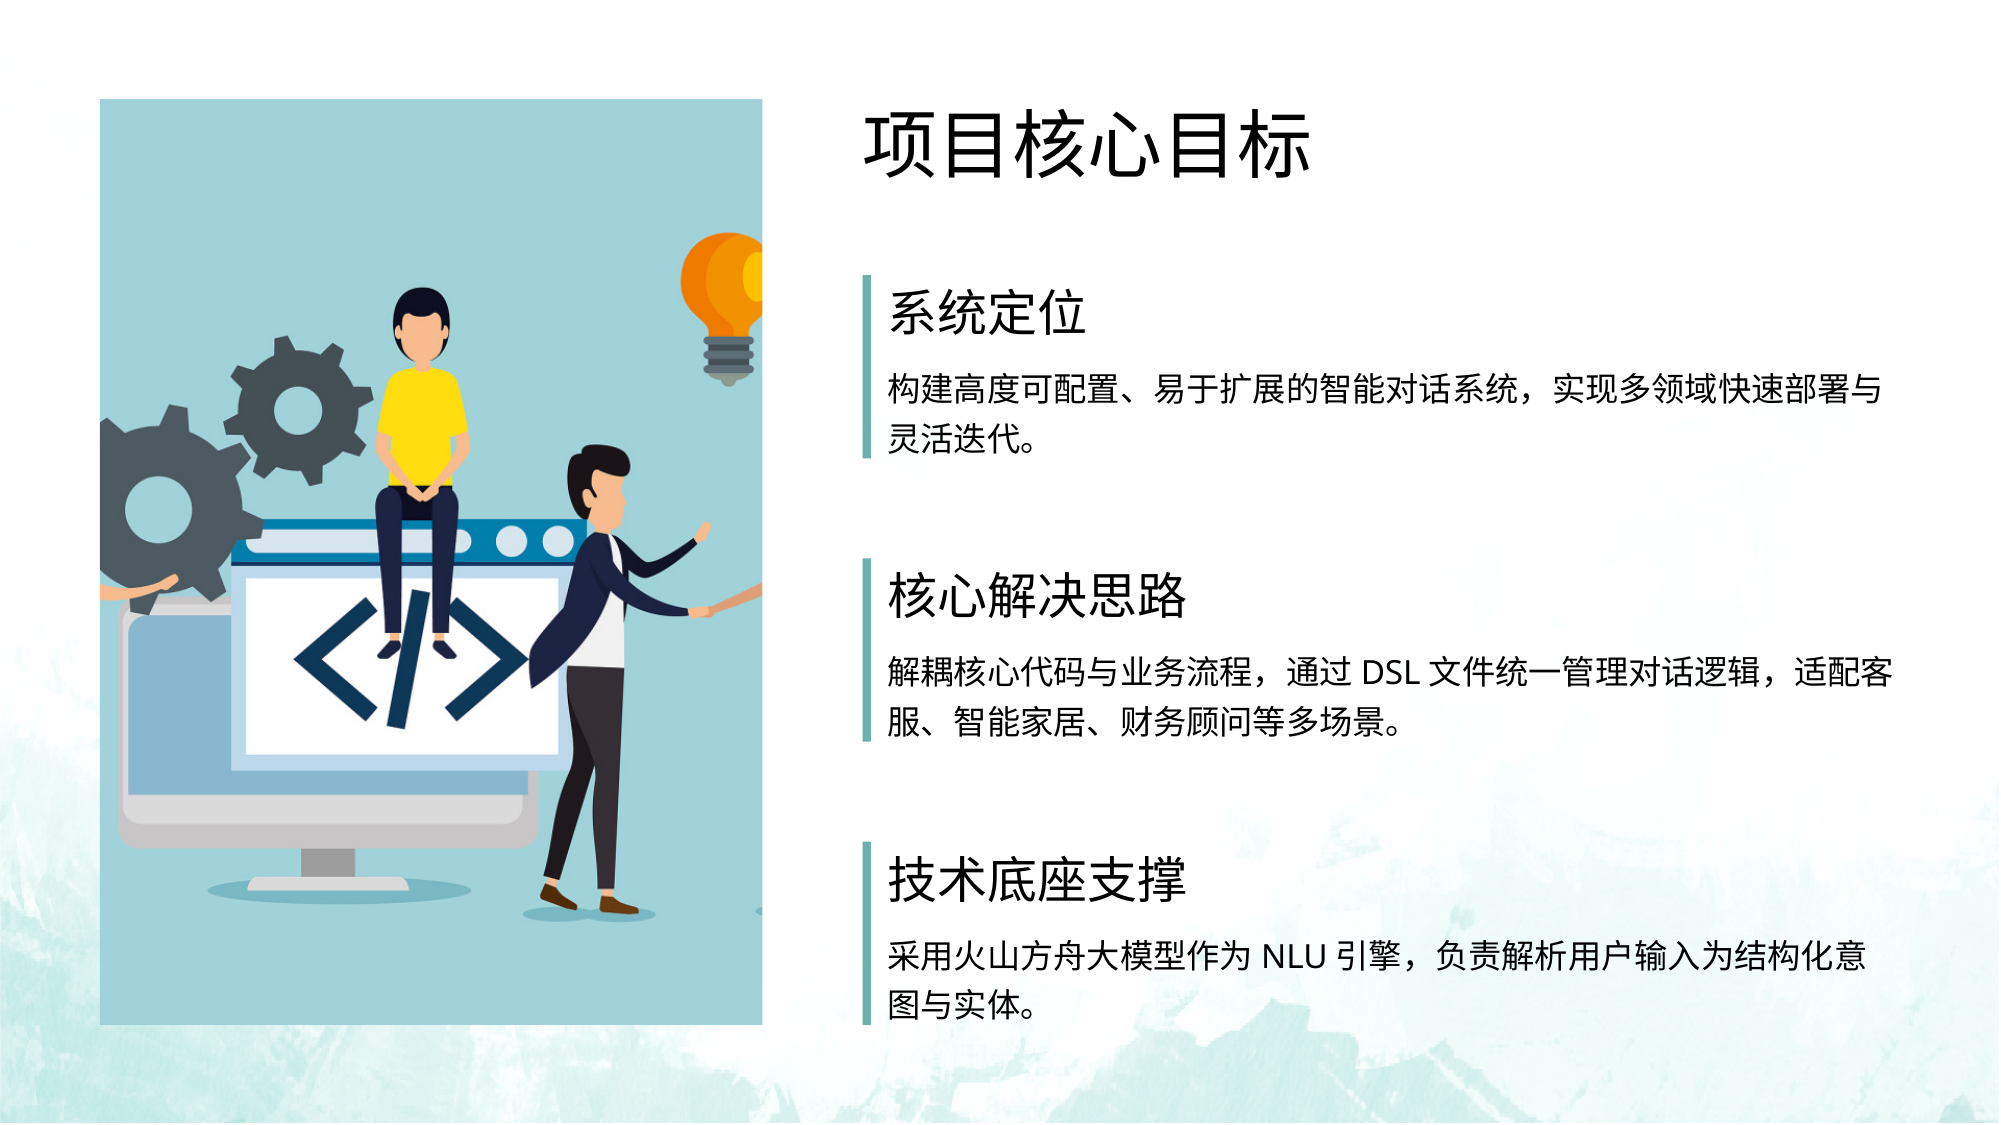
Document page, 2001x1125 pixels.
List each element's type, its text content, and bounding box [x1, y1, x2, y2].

title 项目核心目标 [862, 87, 1900, 188]
list [862, 841, 871, 1025]
list 采用火山方舟大模型作为NLU引擎，负责解析用户输入为结构化意图与实体。 [887, 924, 1900, 1025]
list 系统定位 [887, 275, 1900, 342]
list 核心解决思路 [887, 558, 1900, 625]
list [99, 99, 763, 1026]
list 构建高度可配置、易于扩展的智能对话系统，实现多领域快速部署与灵活迭代。 [887, 358, 1900, 459]
list [862, 558, 871, 742]
list 技术底座支撑 [887, 841, 1900, 909]
picture [0, 0, 2000, 1123]
list 解耦核心代码与业务流程，通过DSL文件统一管理对话逻辑，适配客服、智能家居、财务顾问等多场景。 [887, 641, 1900, 742]
list [862, 275, 871, 459]
